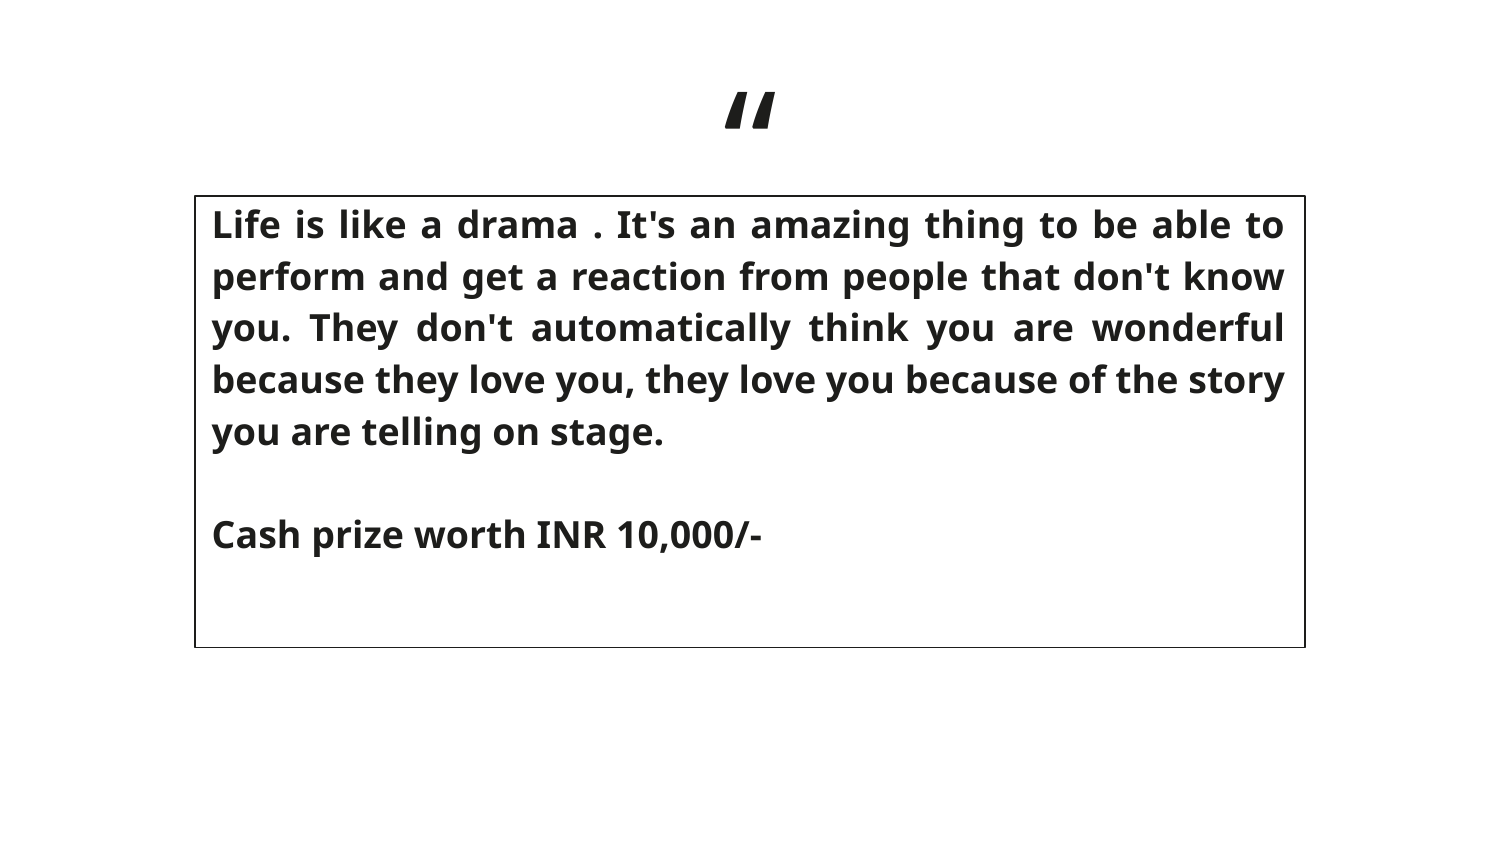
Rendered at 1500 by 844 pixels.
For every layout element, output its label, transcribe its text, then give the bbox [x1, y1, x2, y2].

list Life is like a drama . It's an amazing thing to be able to perform and get a reaction from people that don't know you. They don't automatically think you are wonderful because they love you, they love you because of the story you are telling on stage. Cash prize worth INR 10,000/- [196, 308, 1302, 443]
